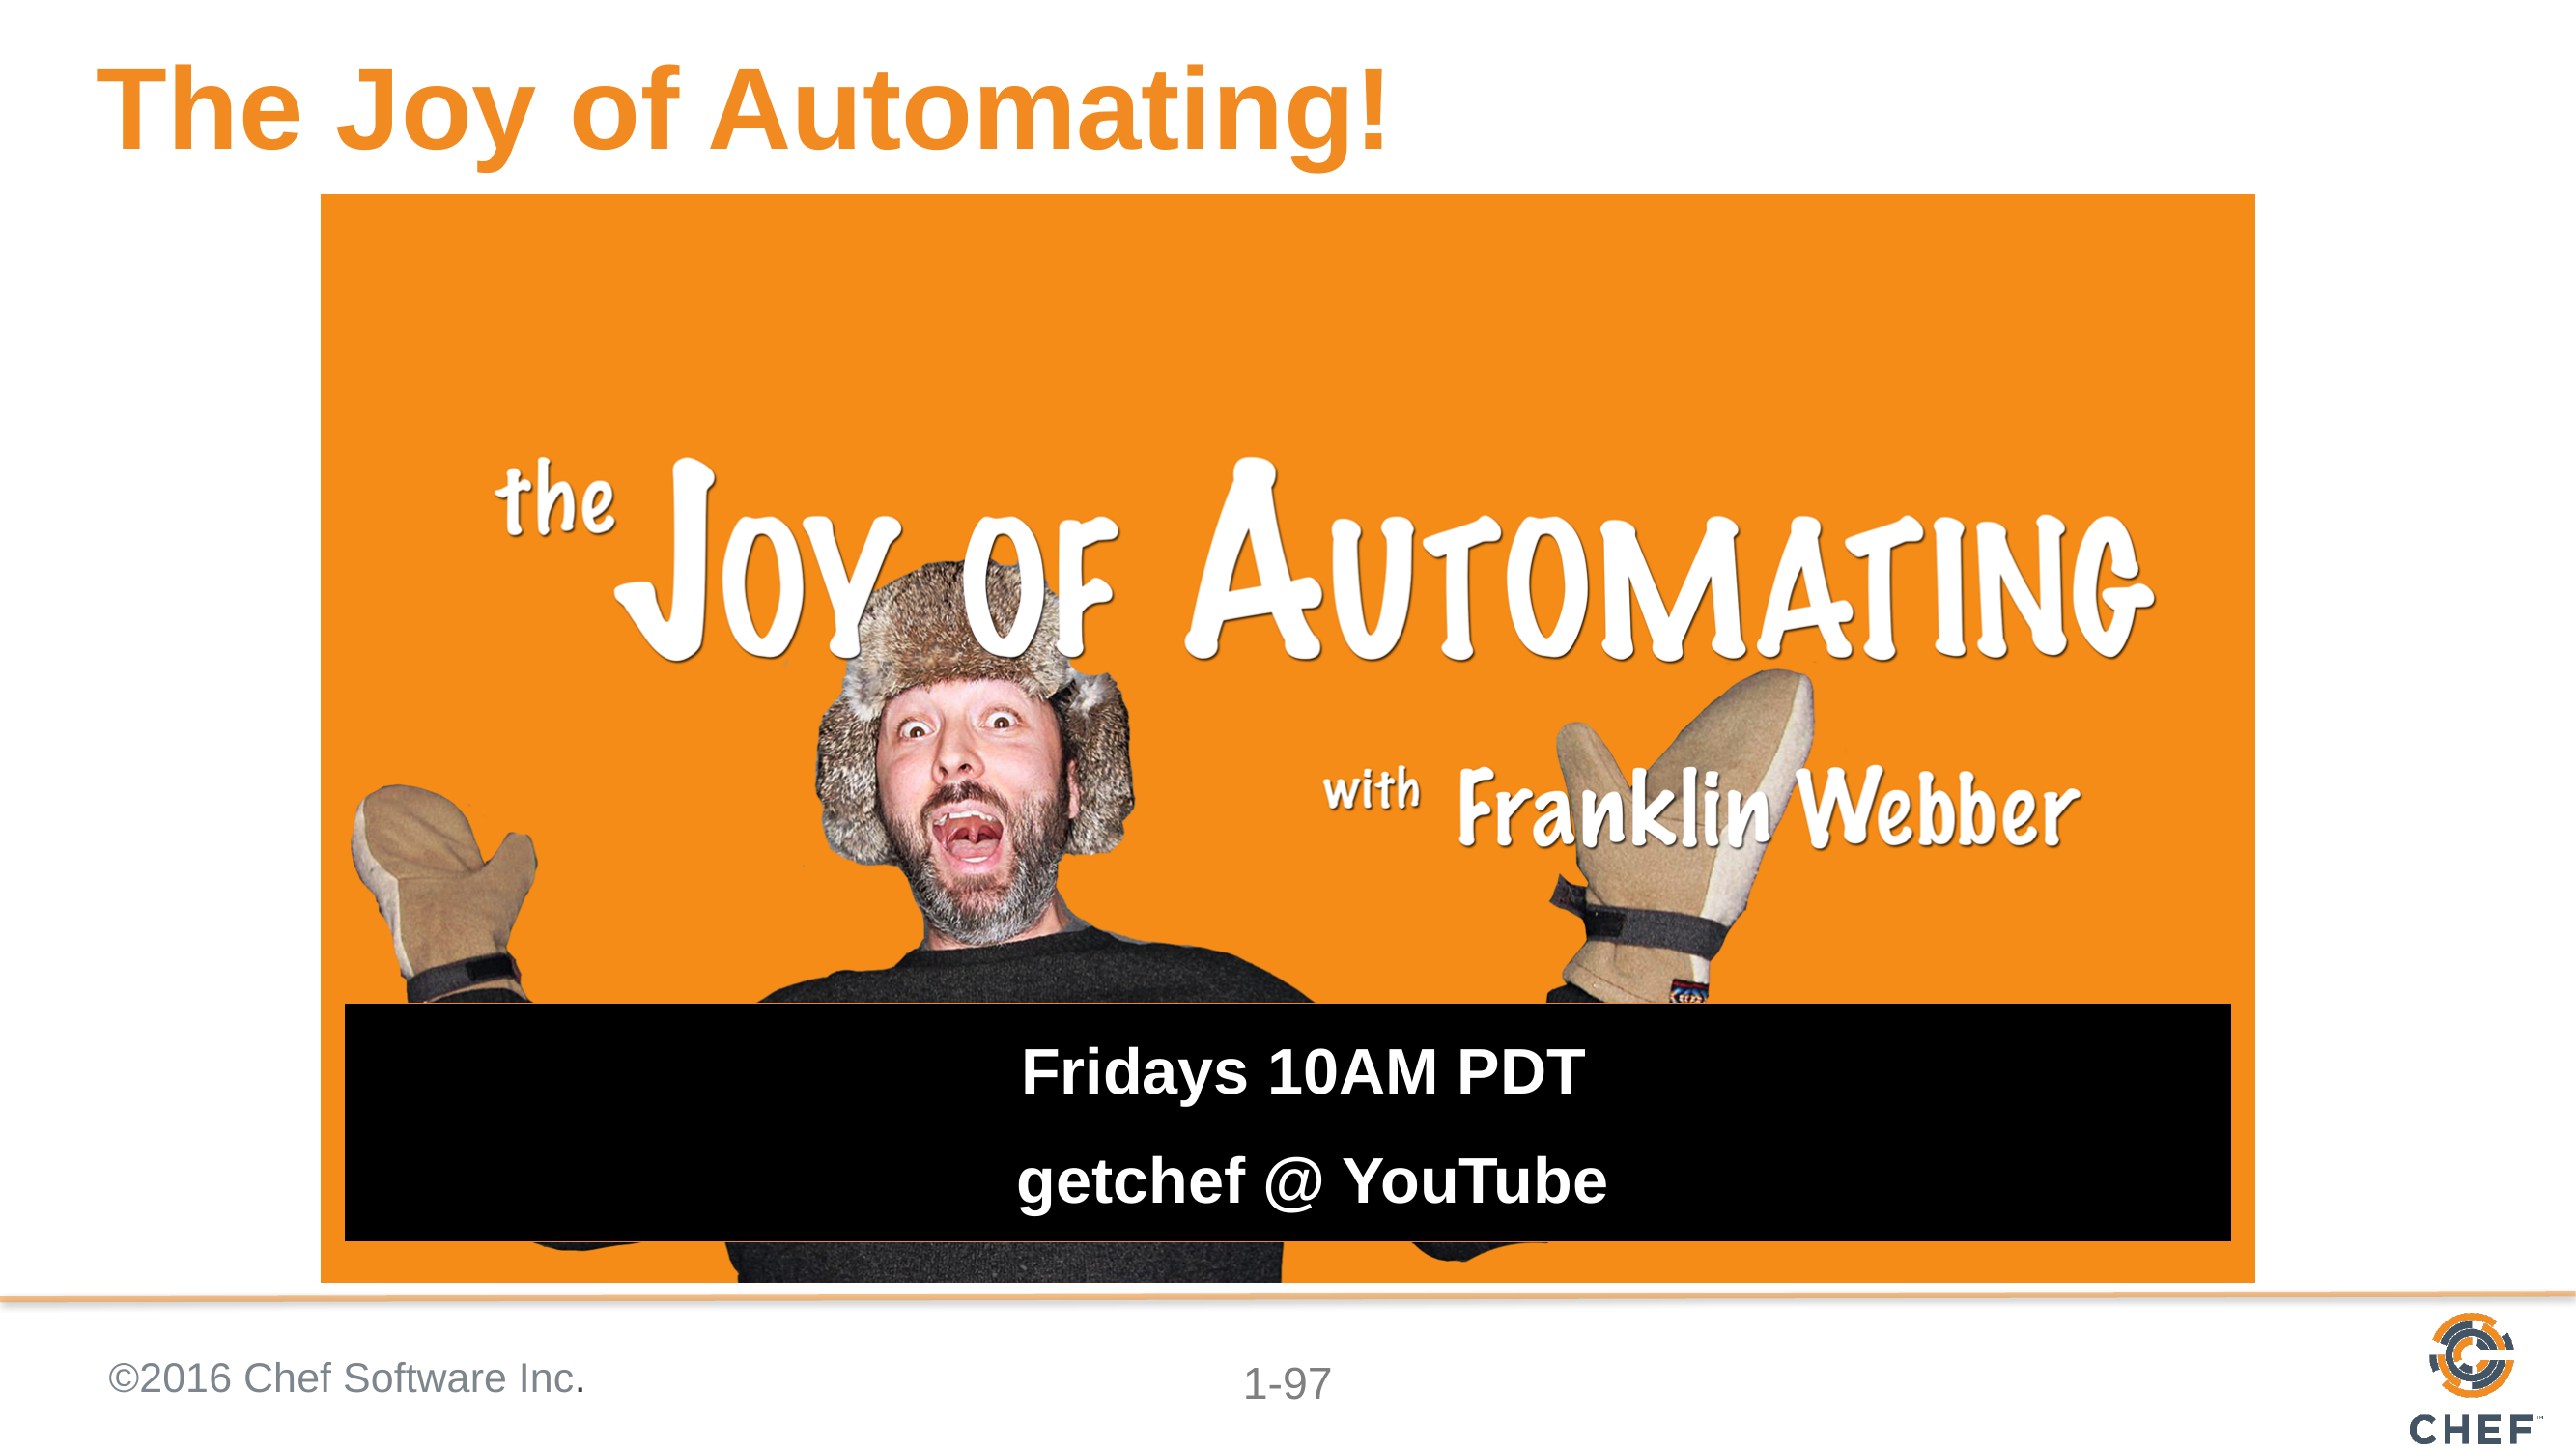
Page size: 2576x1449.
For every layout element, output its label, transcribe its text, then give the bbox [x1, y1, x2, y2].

picture [321, 193, 2255, 1283]
picture [2399, 1297, 2551, 1449]
title The Joy of Automating! [96, 48, 2463, 180]
